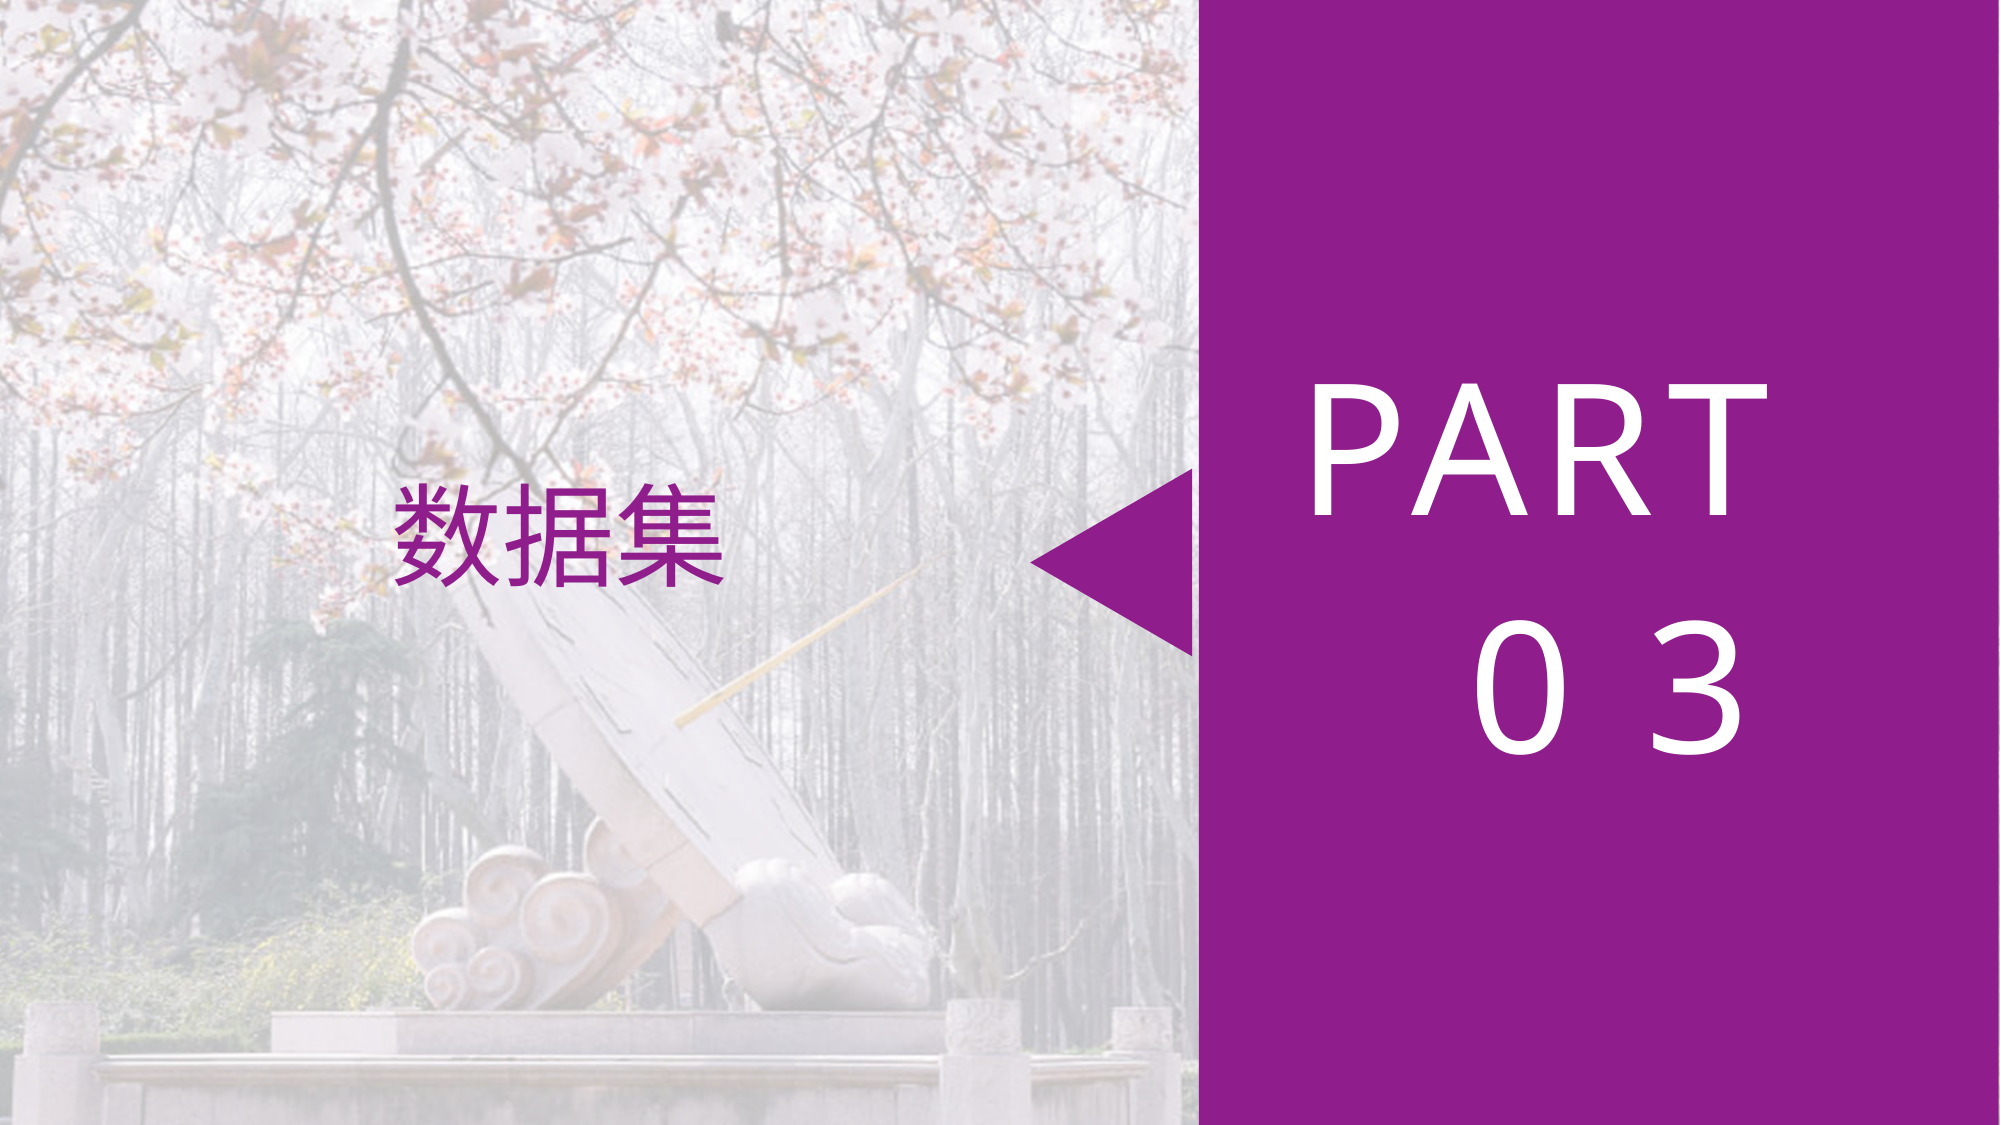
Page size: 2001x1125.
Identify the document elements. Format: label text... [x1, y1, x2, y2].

text_box [1028, 466, 1194, 659]
text_box 数据集 [166, 458, 952, 609]
text_box [1198, 0, 2000, 1125]
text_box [1282, 325, 1936, 800]
